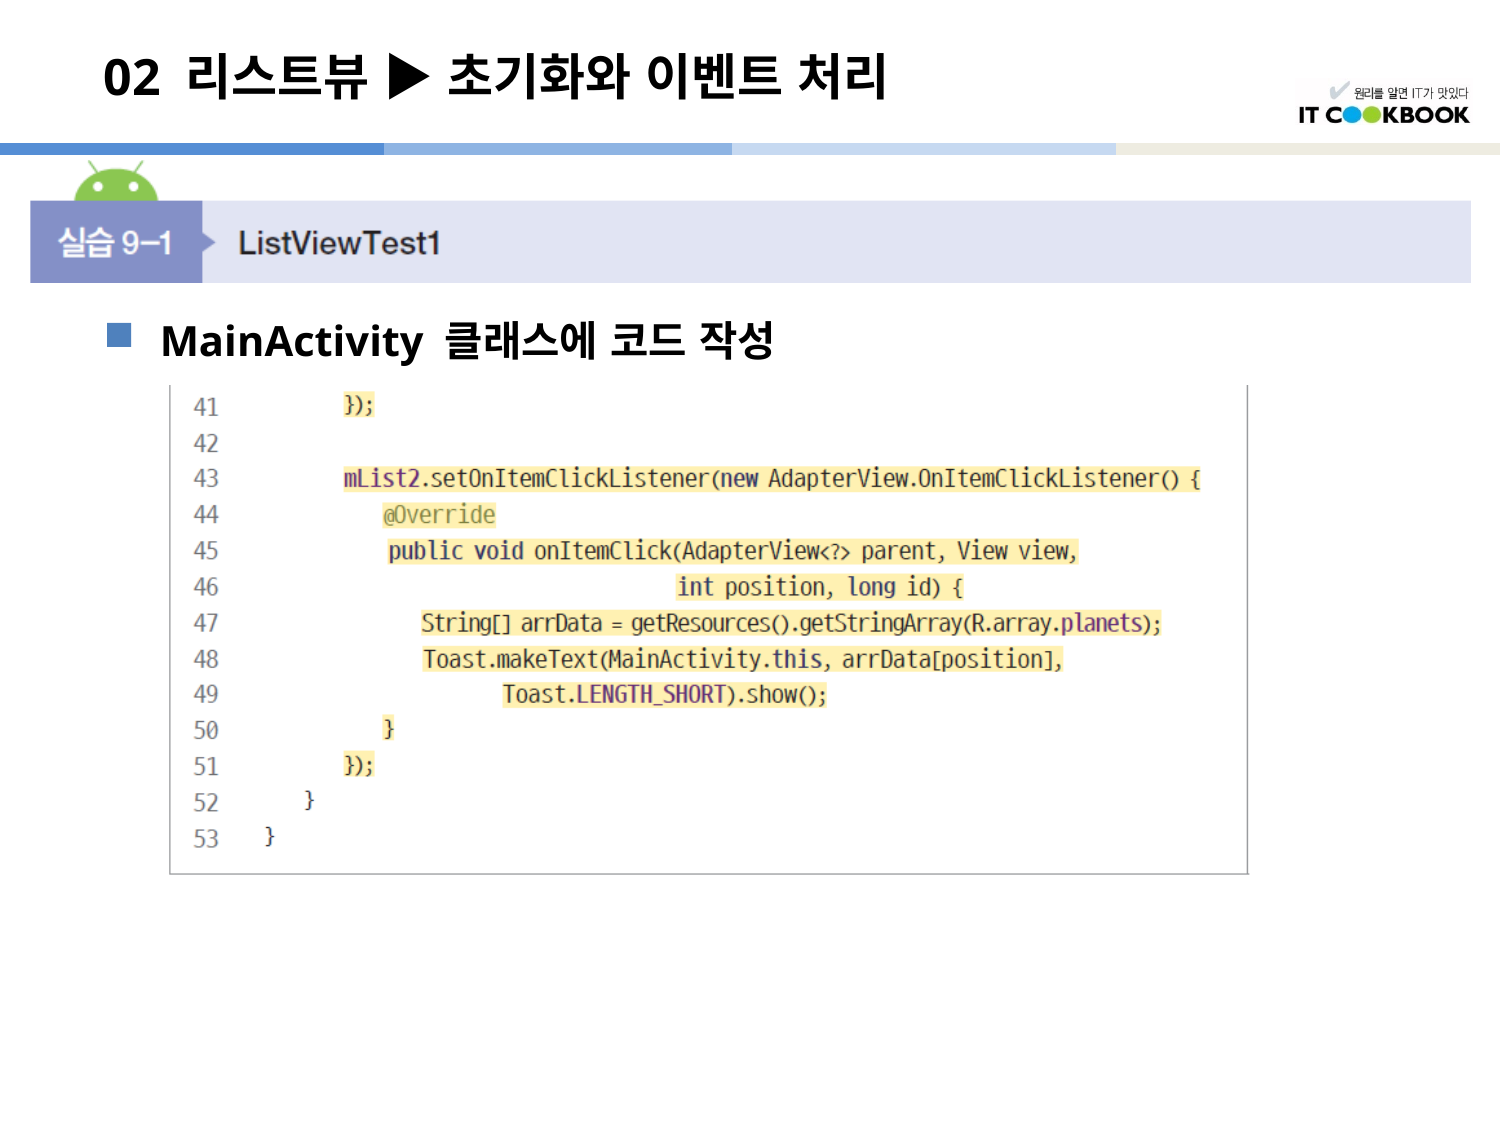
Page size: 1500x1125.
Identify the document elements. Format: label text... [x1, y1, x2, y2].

picture [29, 160, 1471, 283]
picture [159, 385, 1265, 881]
picture [1295, 78, 1473, 125]
list MainActivity 클래스에 코드 작성 [88, 292, 1436, 1083]
title 02 리스트뷰 ▶ 초기화와 이벤트 처리 [88, 30, 1330, 121]
